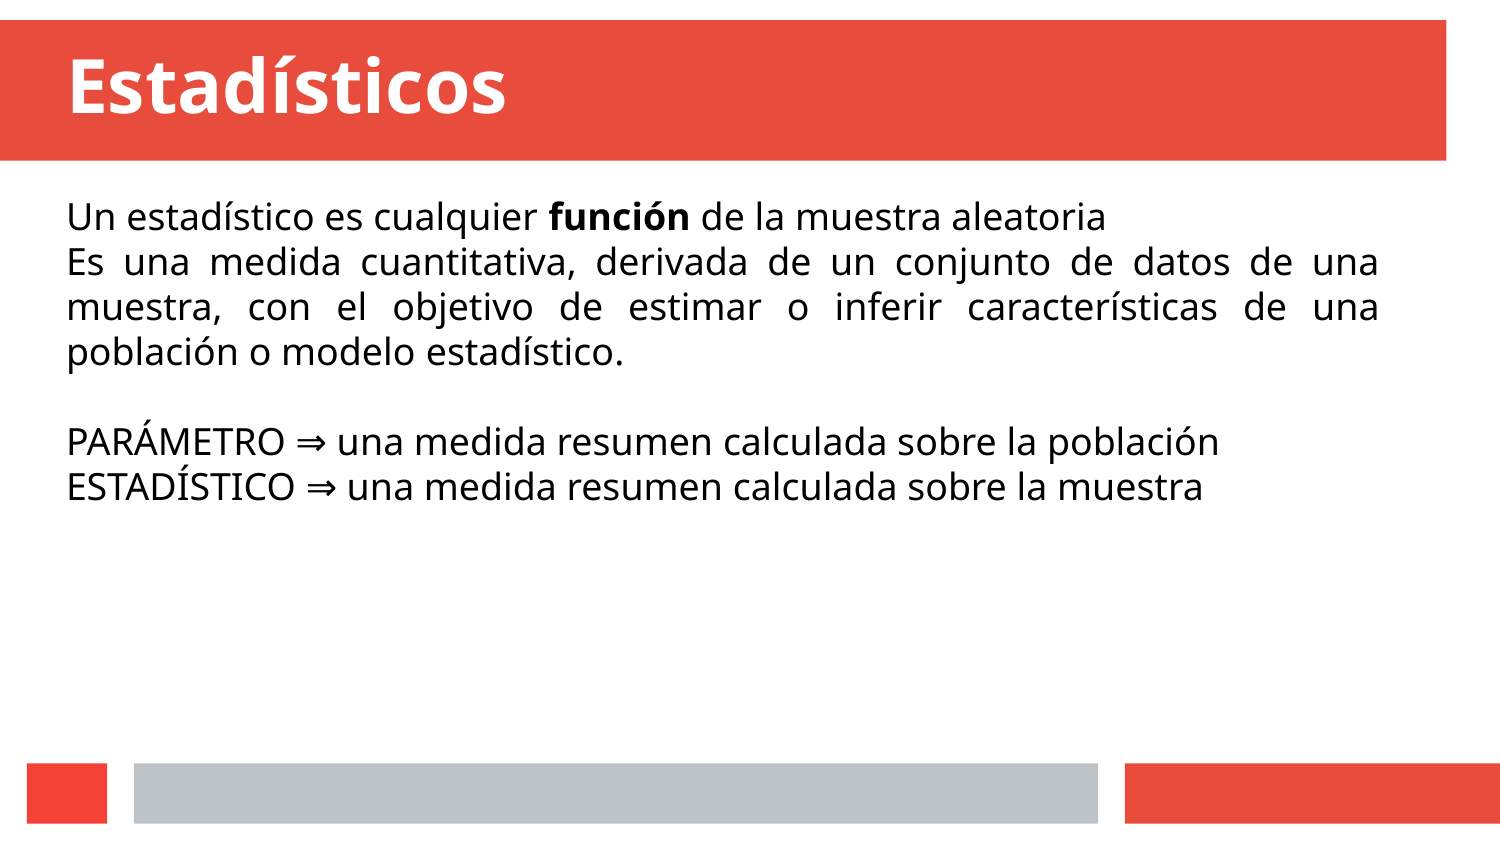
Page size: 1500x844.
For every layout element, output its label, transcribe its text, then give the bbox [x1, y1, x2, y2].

title Estadísticos [53, 40, 1447, 141]
list Un estadístico es cualquier función de la muestra aleatoria Es una medida cuantitativa, derivada de un conjunto de datos de una muestra, con el objetivo de estimar o inferir características de una población o modelo estadístico. PARÁMETRO ⇒ una medida resumen calculada sobre la población ESTADÍSTICO ⇒ una medida resumen calculada sobre la muestra [53, 180, 1394, 704]
